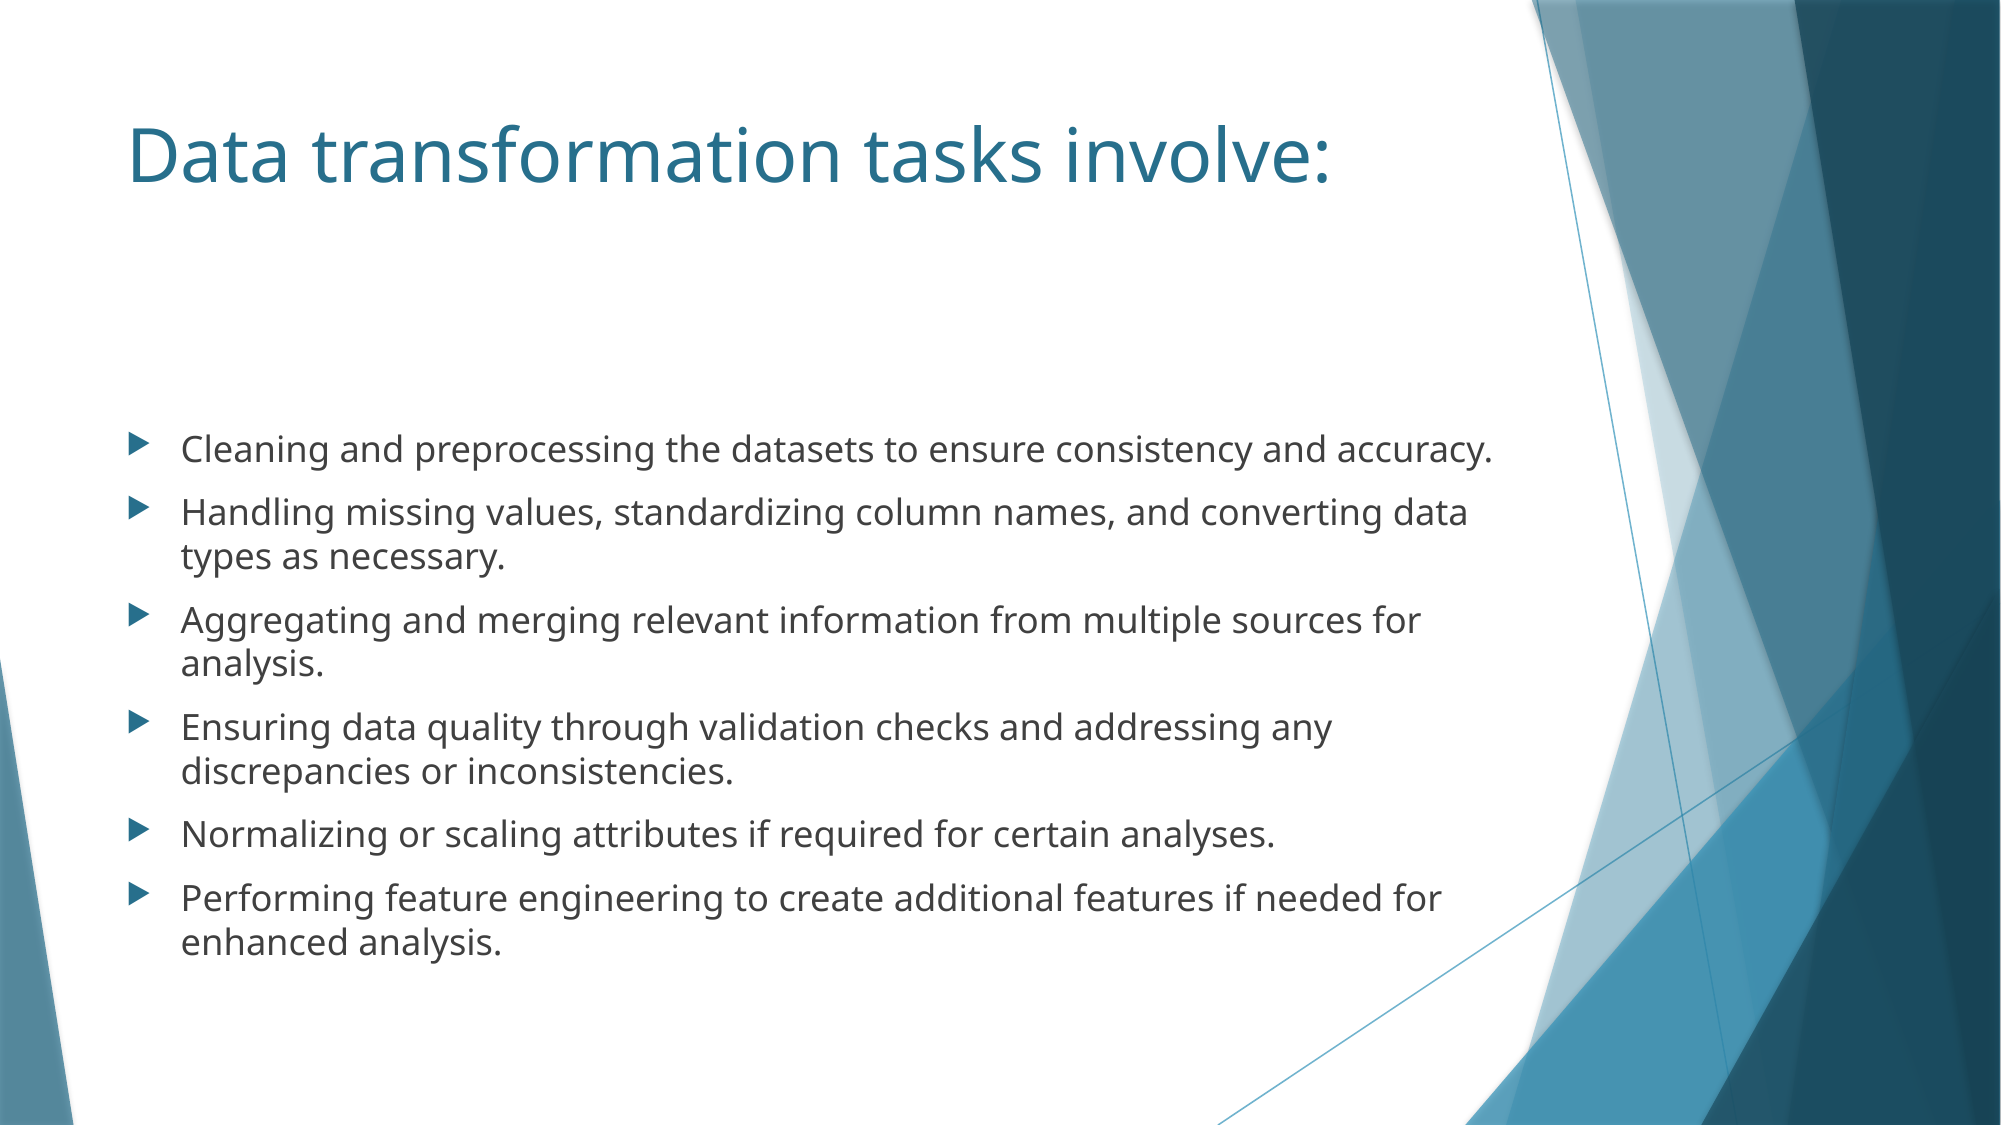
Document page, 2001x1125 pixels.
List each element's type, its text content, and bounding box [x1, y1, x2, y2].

title Data transformation tasks involve: [111, 99, 1522, 317]
list Cleaning and preprocessing the datasets to ensure consistency and accuracy. Handling missing values, standardizing column names, and converting data types as necessary. Aggregating and merging relevant information from multiple sources for analysis. Ensuring data quality through validation checks and addressing any discrepancies or inconsistencies. Normalizing or scaling attributes if required for certain analyses. Performing feature engineering to create additional features if needed for enhanced analysis. [111, 354, 1522, 992]
